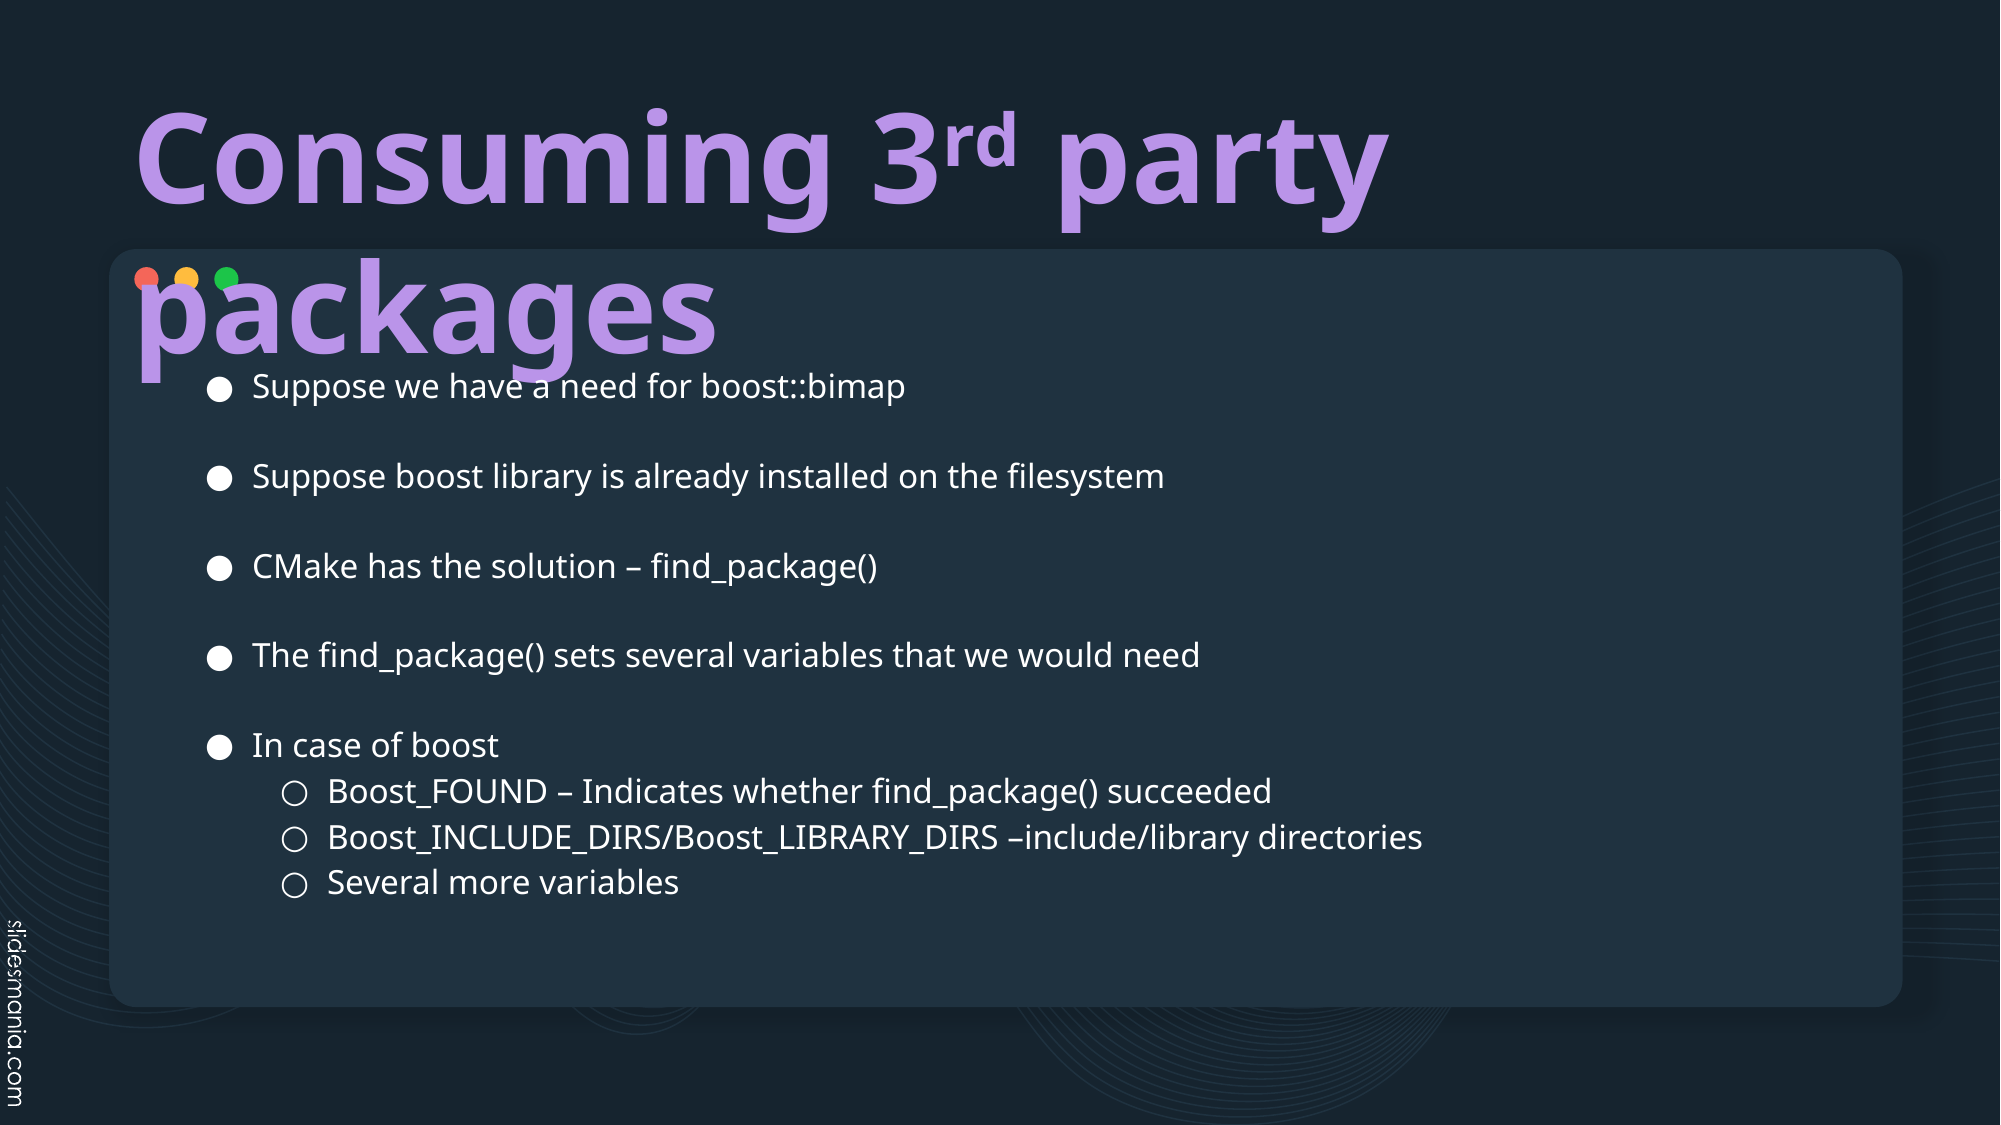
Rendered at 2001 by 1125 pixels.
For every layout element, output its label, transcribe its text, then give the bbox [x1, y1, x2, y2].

list Suppose we have a need for boost::bimap Suppose boost library is already installed on the filesystem CMake has the solution – find_package() The find_package() sets several variables that we would need In case of boost Boost_FOUND – Indicates whether find_package() succeeded Boost_INCLUDE_DIRS/Boost_LIBRARY_DIRS –include/library directories Several more variables [185, 339, 1786, 915]
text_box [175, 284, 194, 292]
title Consuming 3rd party packages [112, 58, 1913, 185]
